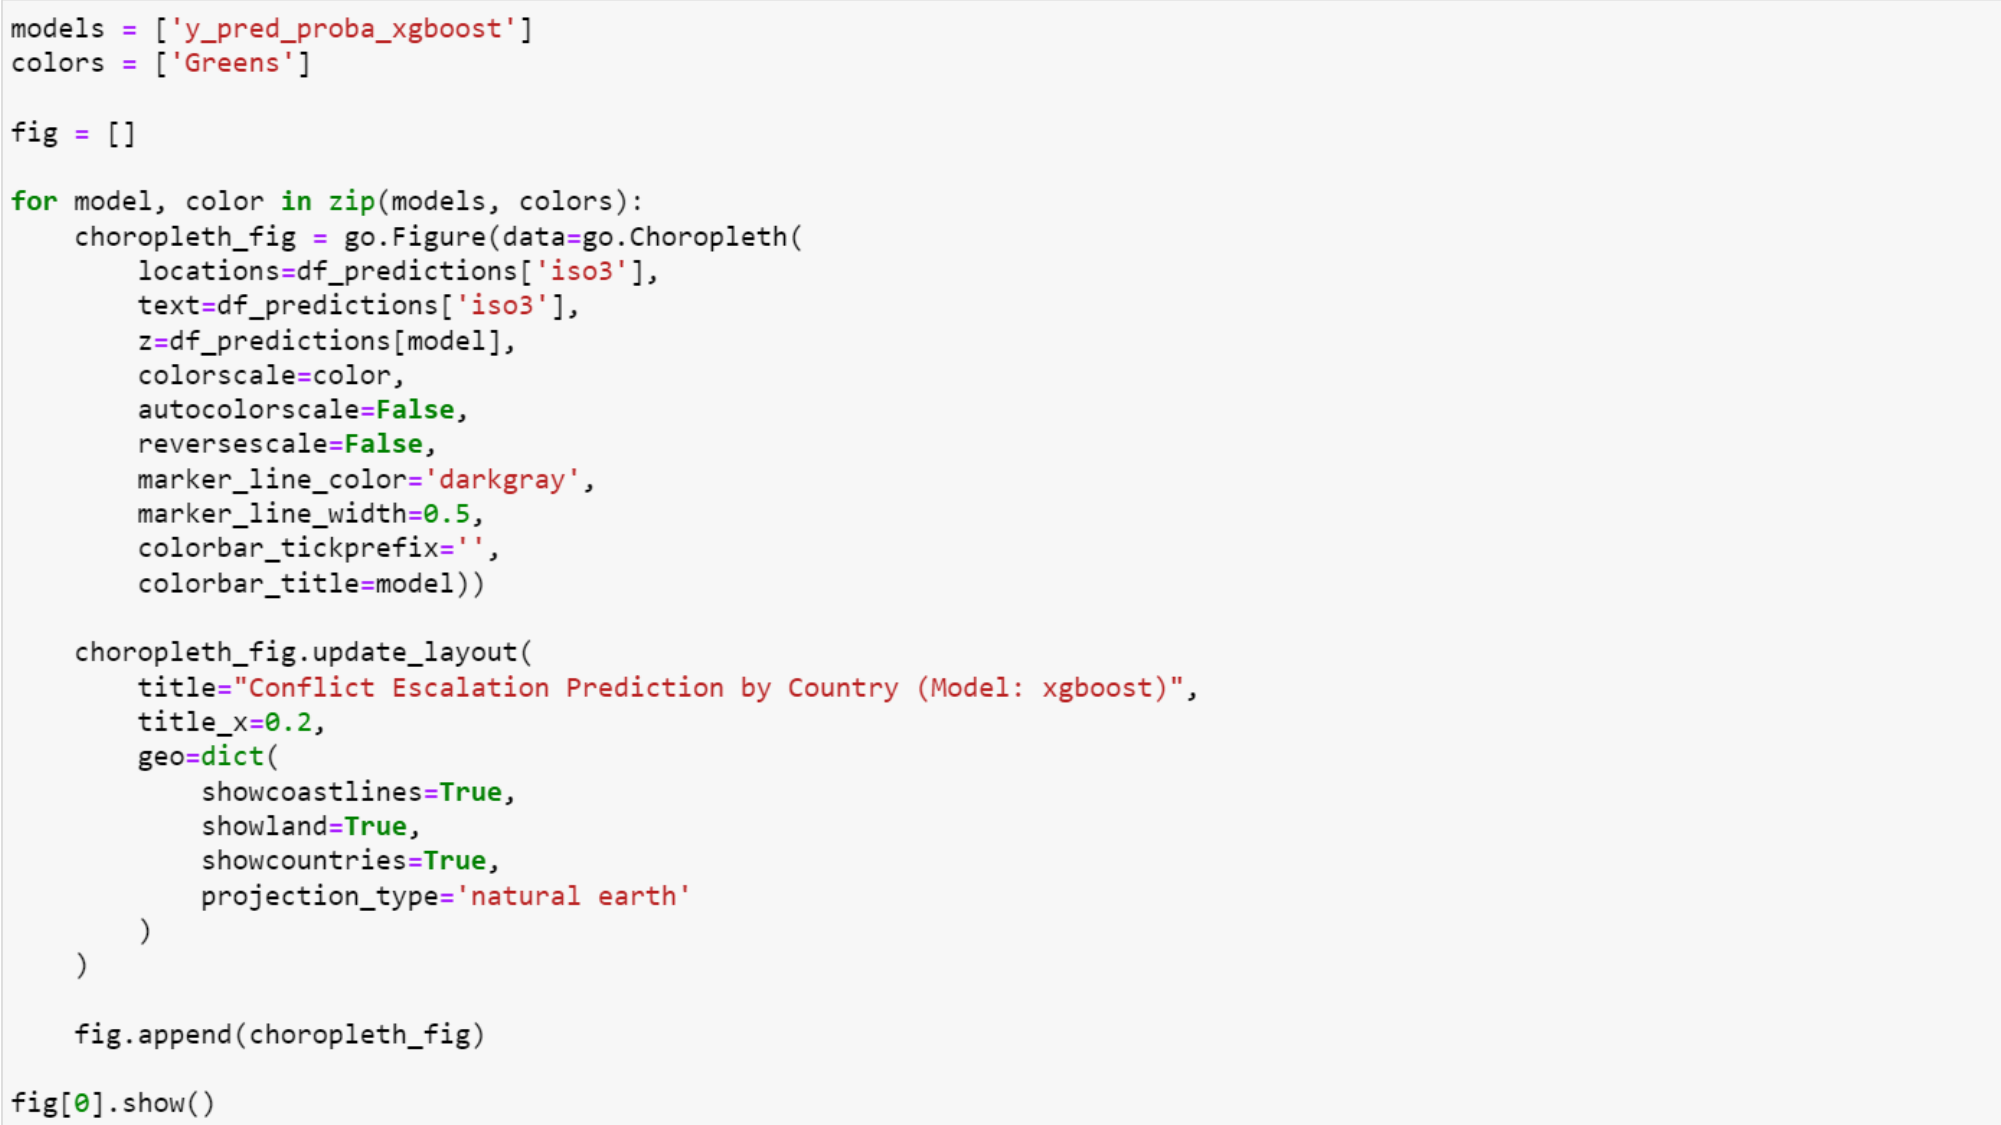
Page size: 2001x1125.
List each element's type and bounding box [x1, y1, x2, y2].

list [0, 0, 2000, 1125]
